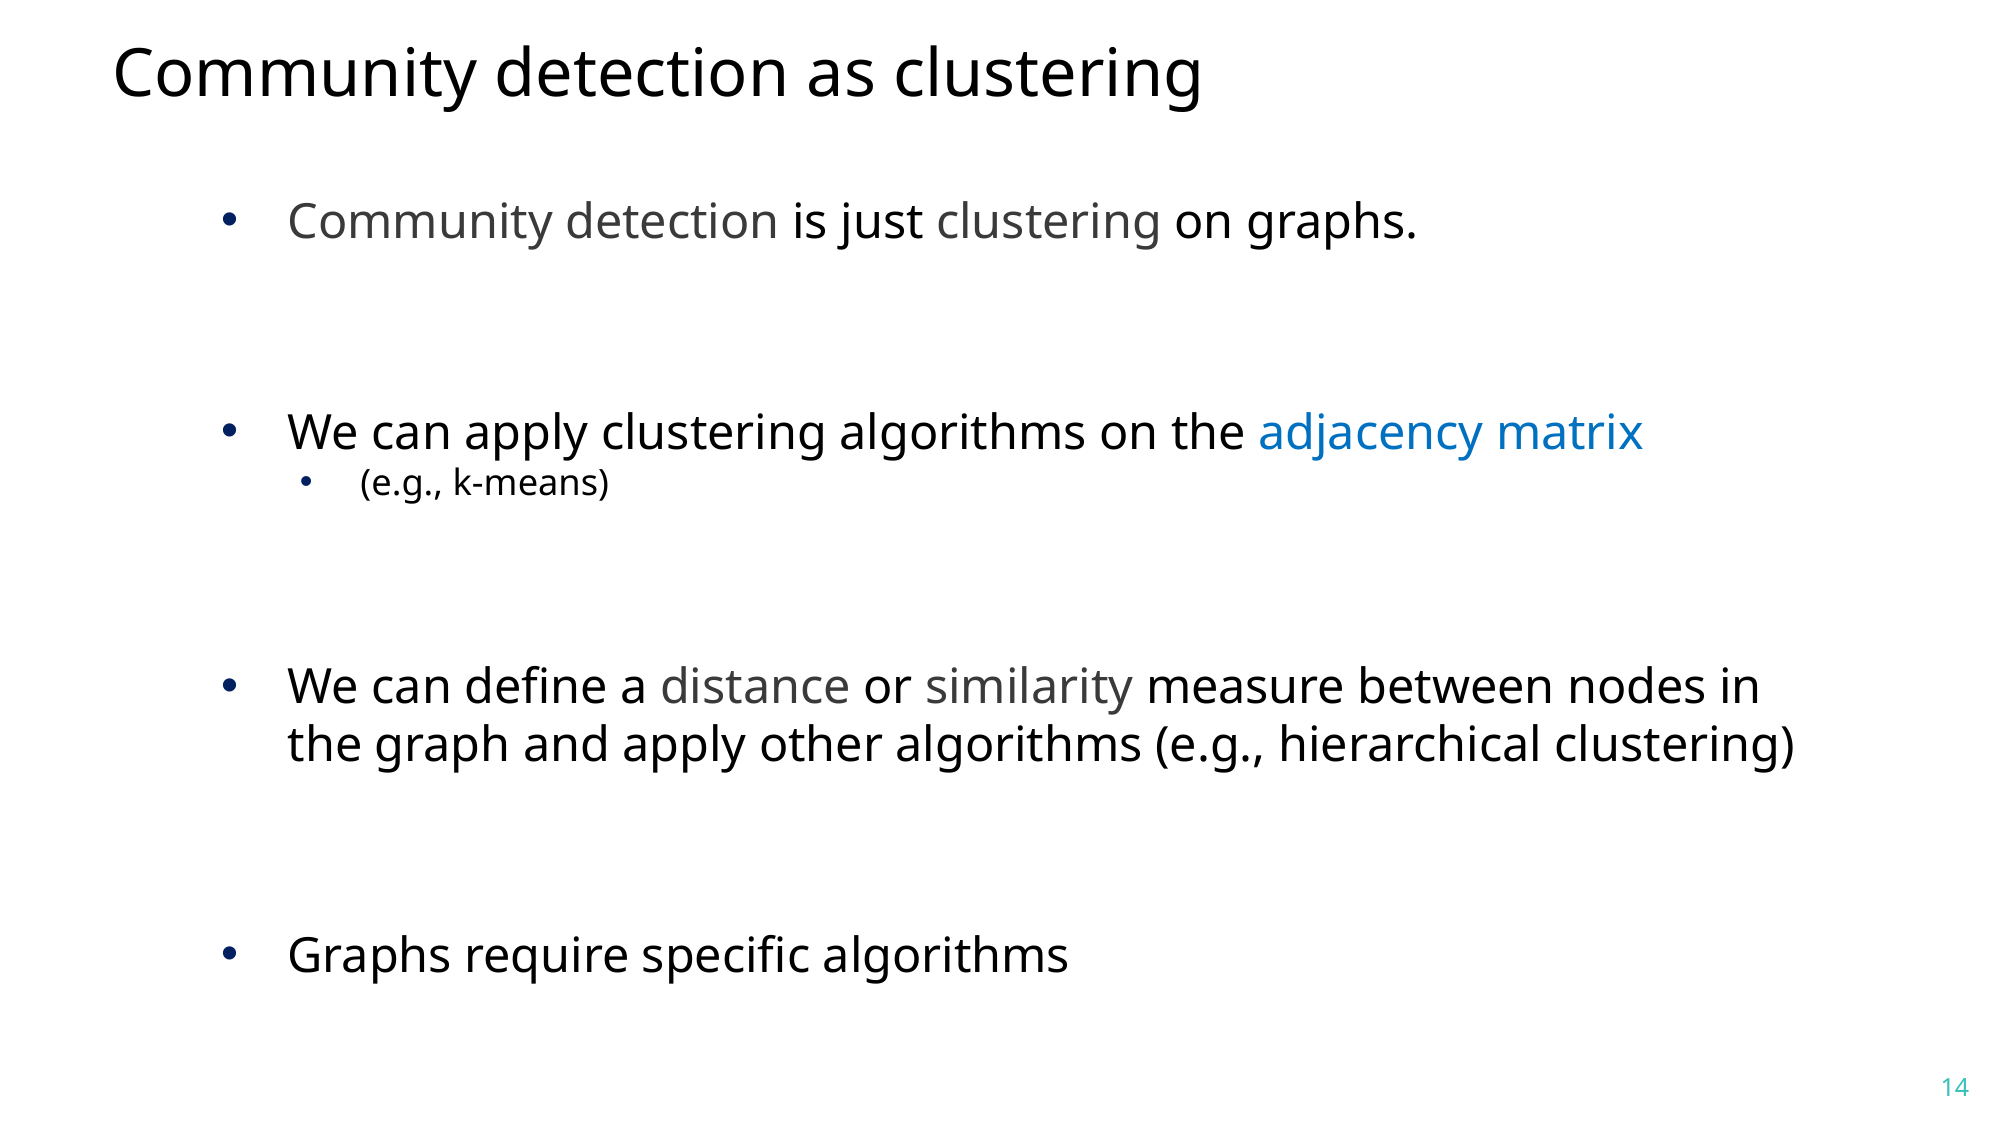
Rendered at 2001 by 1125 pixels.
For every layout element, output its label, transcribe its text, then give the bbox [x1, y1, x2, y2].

slide_number 14 [1864, 1056, 1985, 1125]
list Community detection is just clustering on graphs. We can apply clustering algorithms on the adjacency matrix (e.g., k-means) We can define a distance or similarity measure between nodes in the graph and apply other algorithms (e.g., hierarchical clustering) Graphs require specific algorithms [200, 174, 1820, 1025]
title Community detection as clustering [97, 36, 1898, 125]
